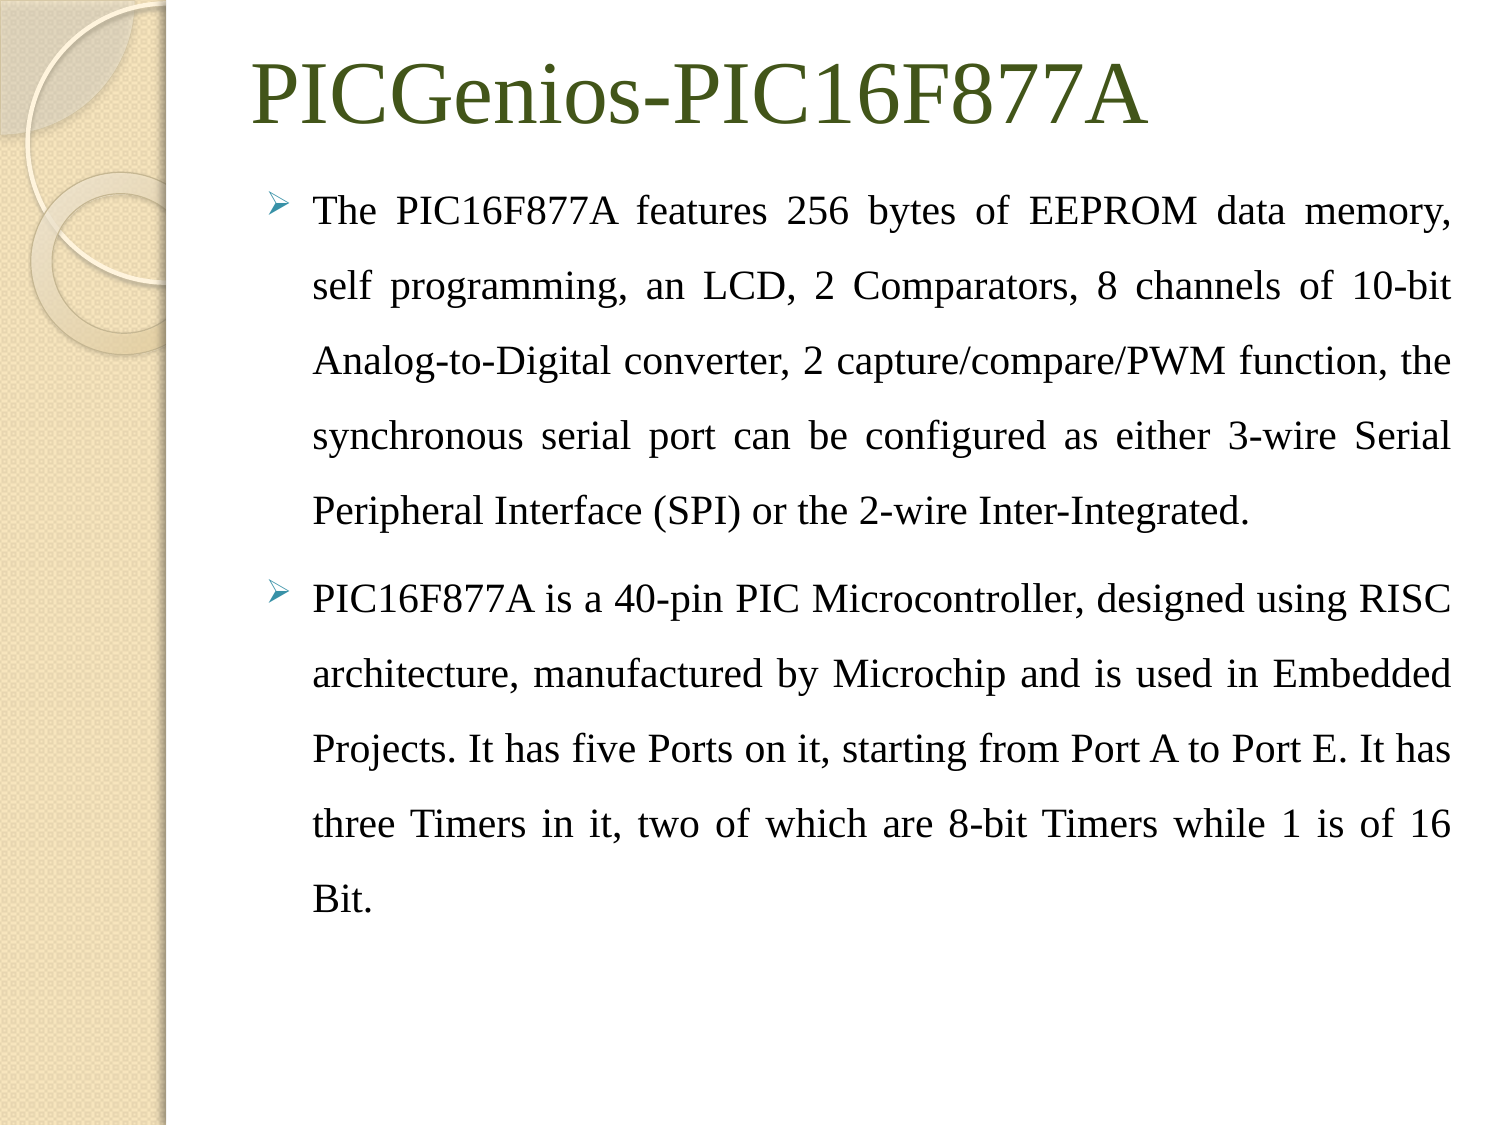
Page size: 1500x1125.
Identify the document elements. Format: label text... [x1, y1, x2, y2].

title PICGenios-PIC16F877A [235, 0, 1466, 175]
list The PIC16F877A features 256 bytes of EEPROM data memory, self programming, an LCD, 2 Comparators, 8 channels of 10-bit Analog-to-Digital converter, 2 capture/compare/PWM function, the synchronous serial port can be configured as either 3-wire Serial Peripheral Interface (SPI) or the 2-wire Inter-Integrated. PIC16F877A is a 40-pin PIC Microcontroller, designed using RISC architecture, manufactured by Microchip and is used in Embedded Projects. It has five Ports on it, starting from Port A to Port E. It has three Timers in it, two of which are 8-bit Timers while 1 is of 16 Bit. [237, 149, 1468, 1063]
